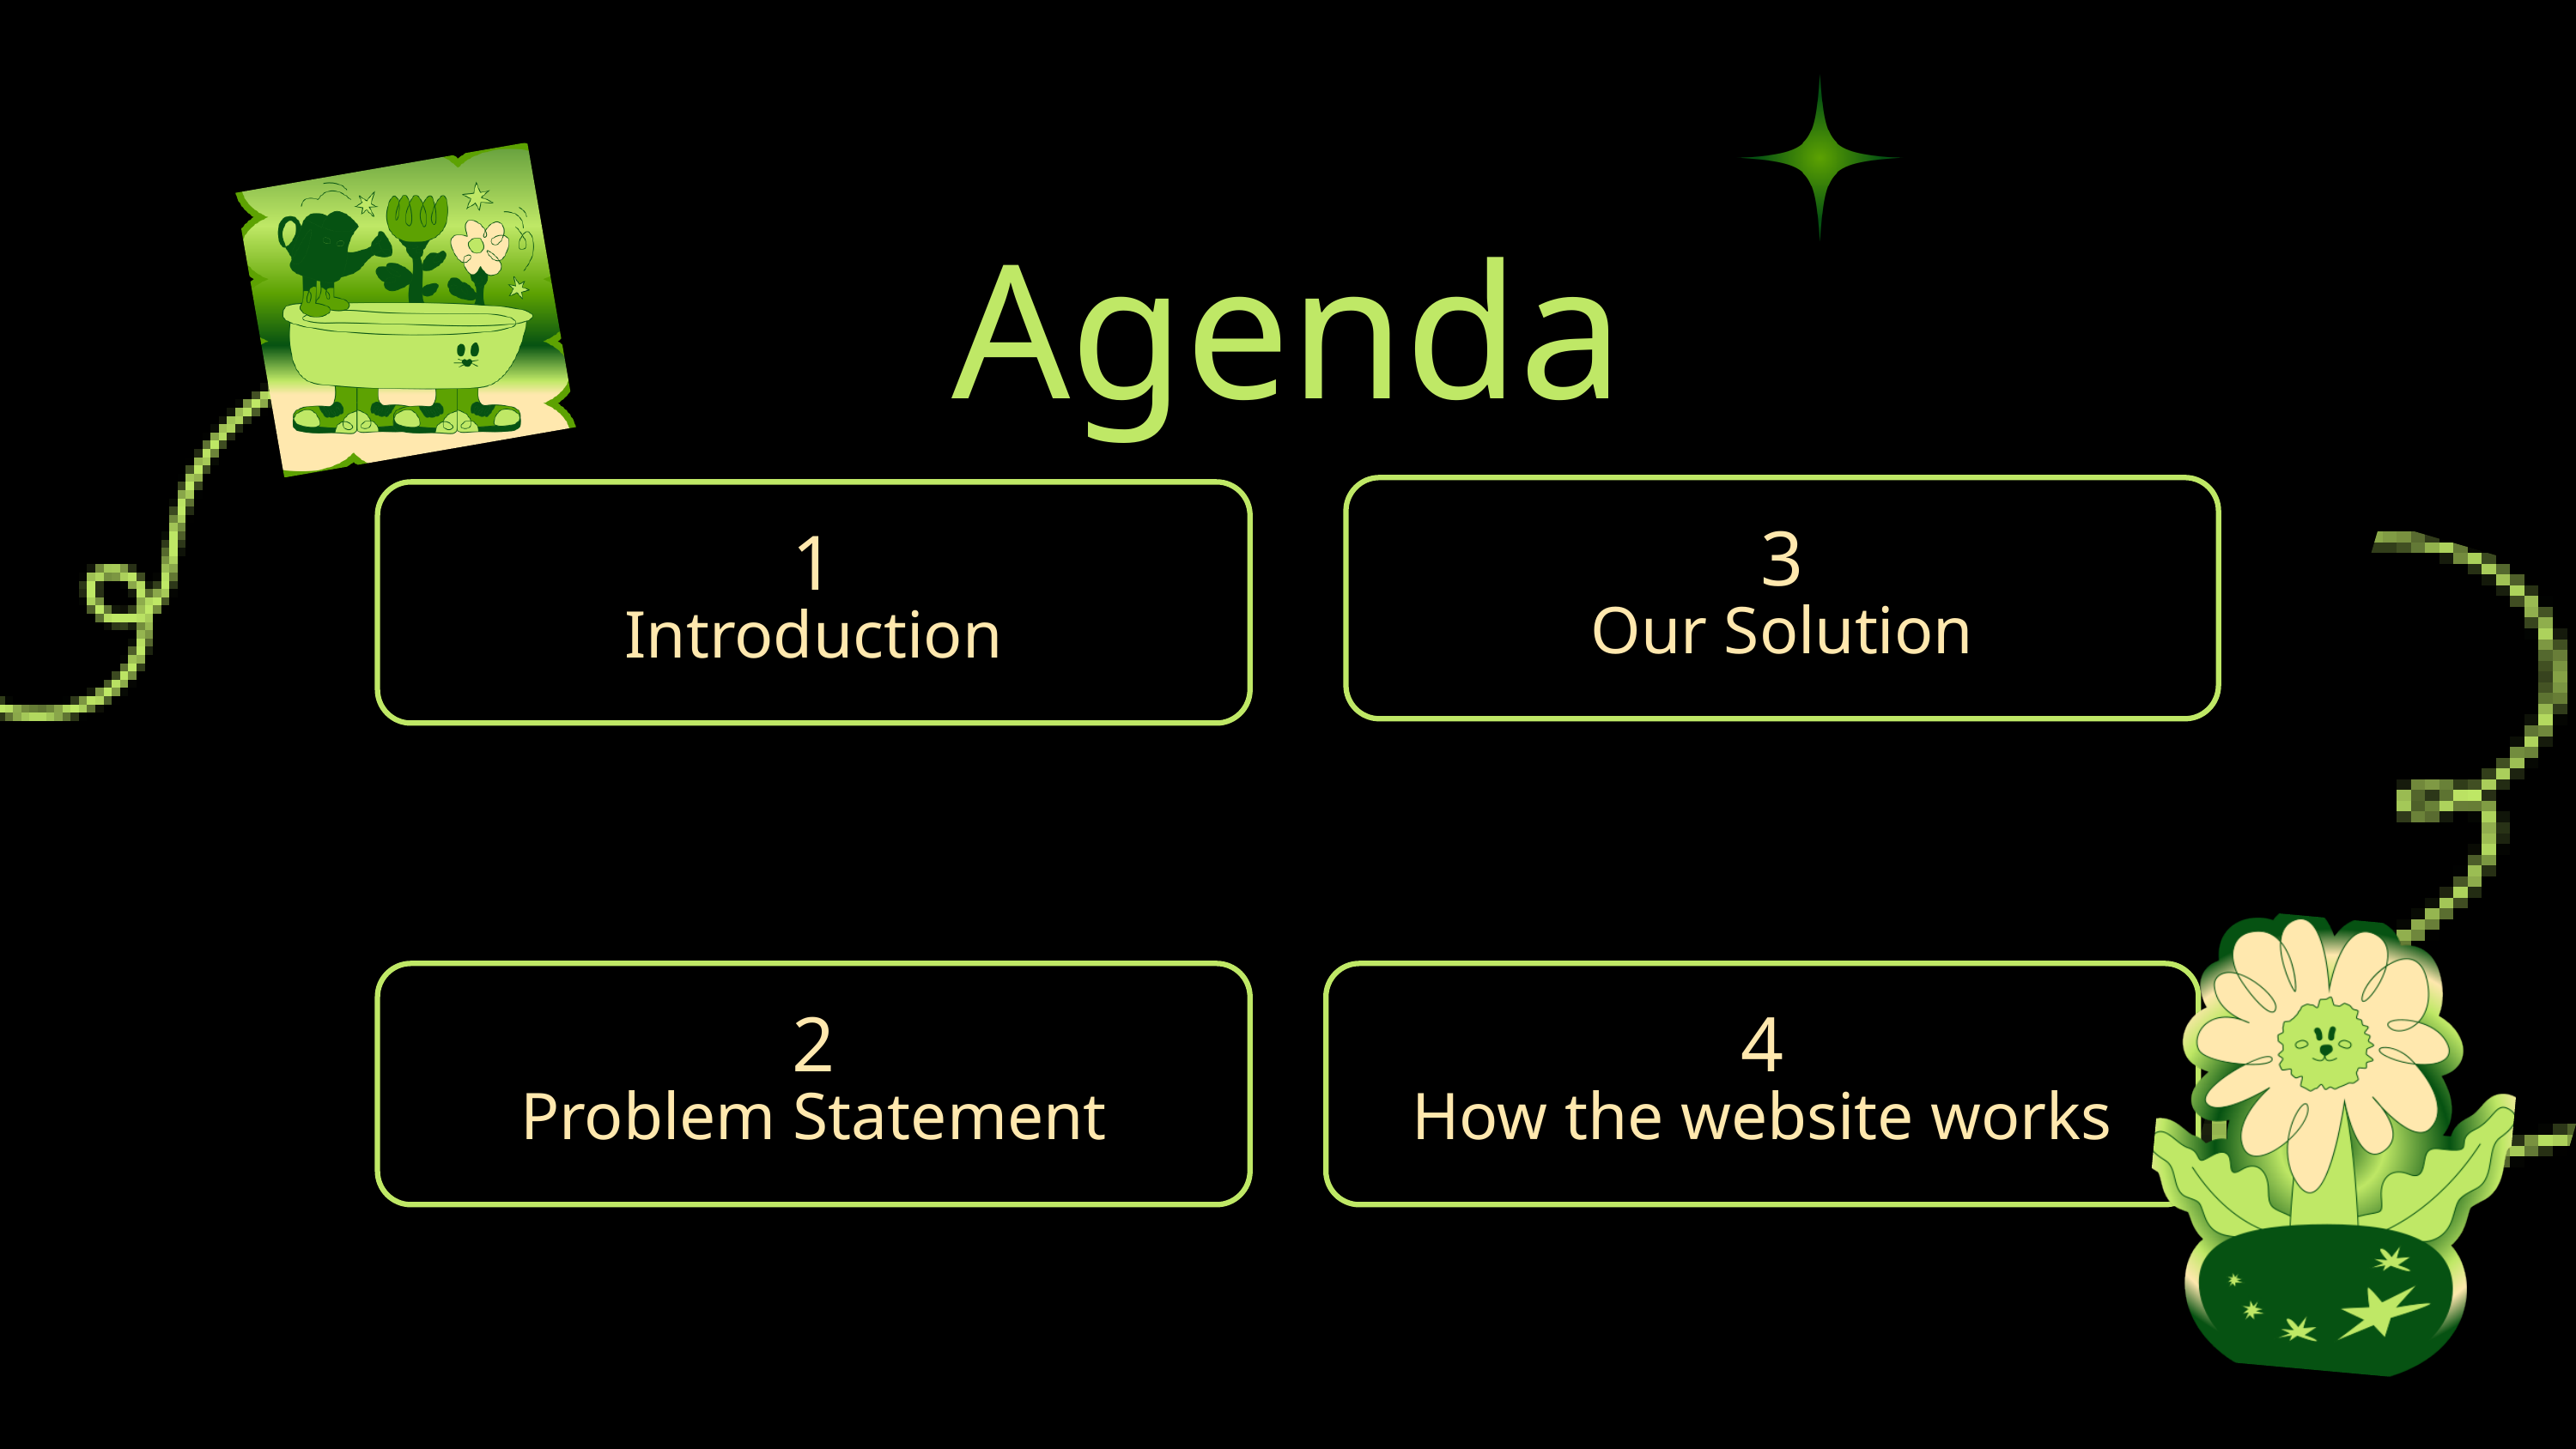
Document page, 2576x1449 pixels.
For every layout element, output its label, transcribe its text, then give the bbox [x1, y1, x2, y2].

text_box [377, 482, 1250, 724]
text_box Agenda [872, 175, 1704, 436]
text_box [0, 318, 400, 787]
text_box [2135, 904, 2531, 1386]
text_box [2265, 521, 2576, 1243]
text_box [377, 963, 1250, 1205]
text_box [1325, 963, 2199, 1205]
text_box [1735, 74, 1905, 242]
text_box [1346, 477, 2219, 719]
text_box [234, 142, 577, 478]
